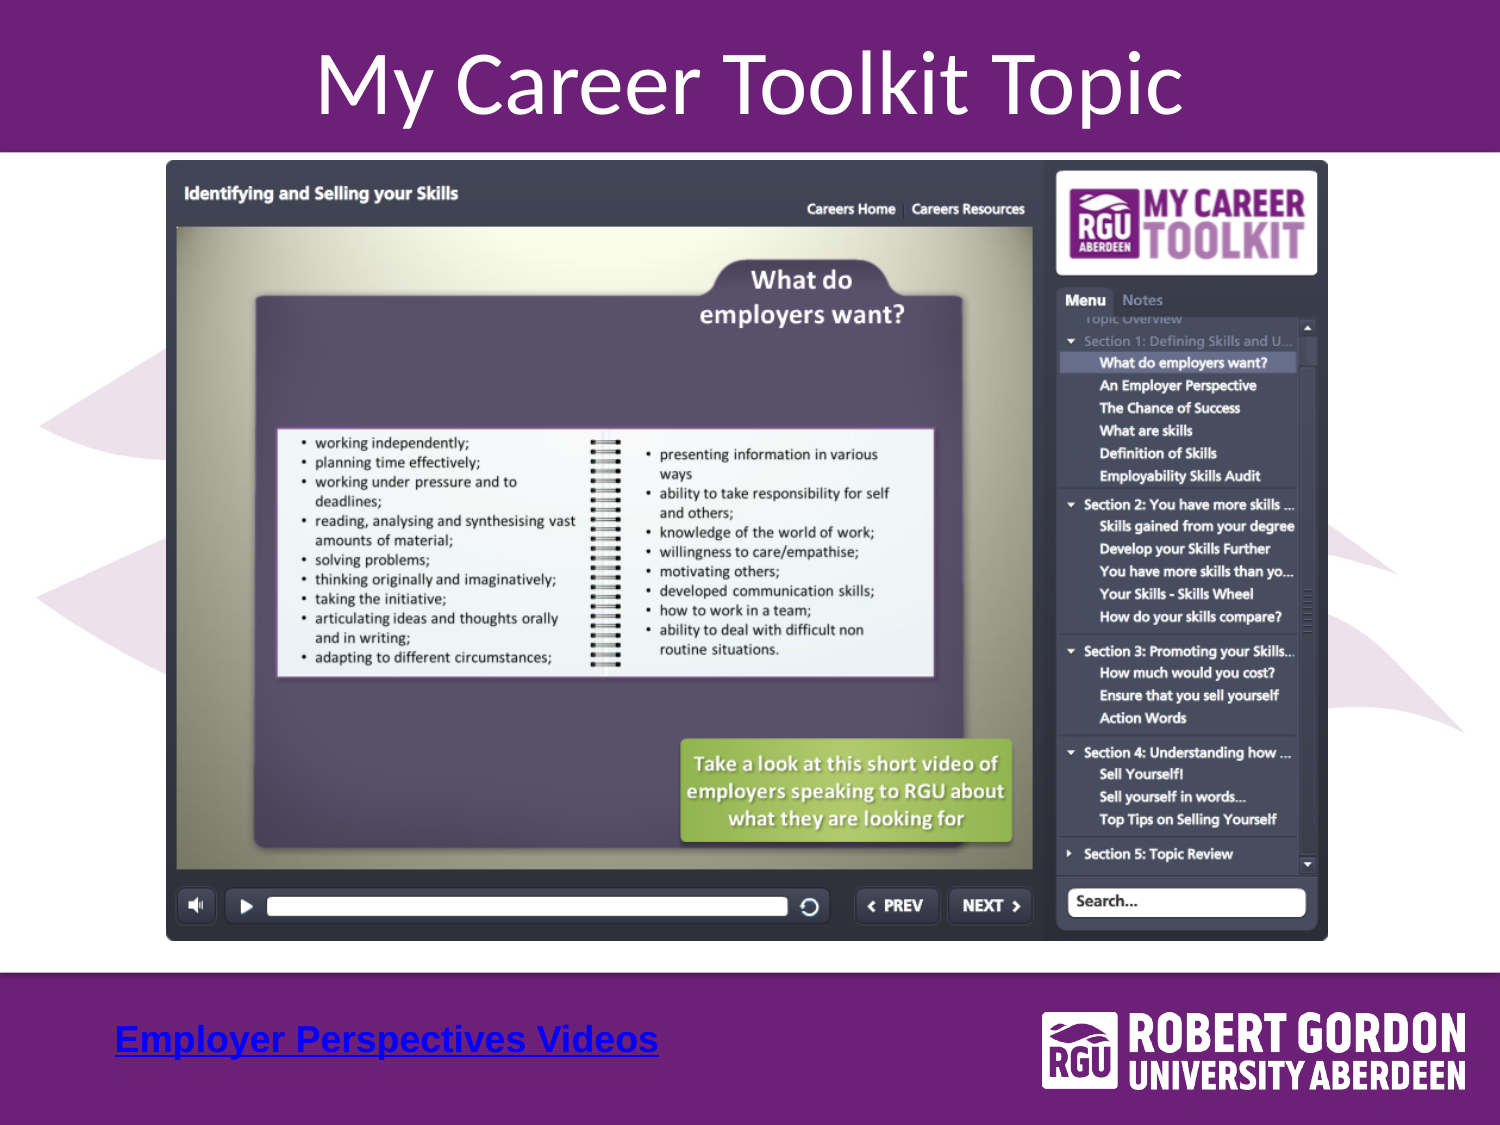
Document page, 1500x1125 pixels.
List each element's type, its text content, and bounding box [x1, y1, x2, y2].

title My Career Toolkit Topic [75, 19, 1425, 138]
text_box Employer Perspectives Videos [99, 1008, 986, 1068]
picture [1042, 1012, 1465, 1090]
picture [35, 160, 1465, 941]
